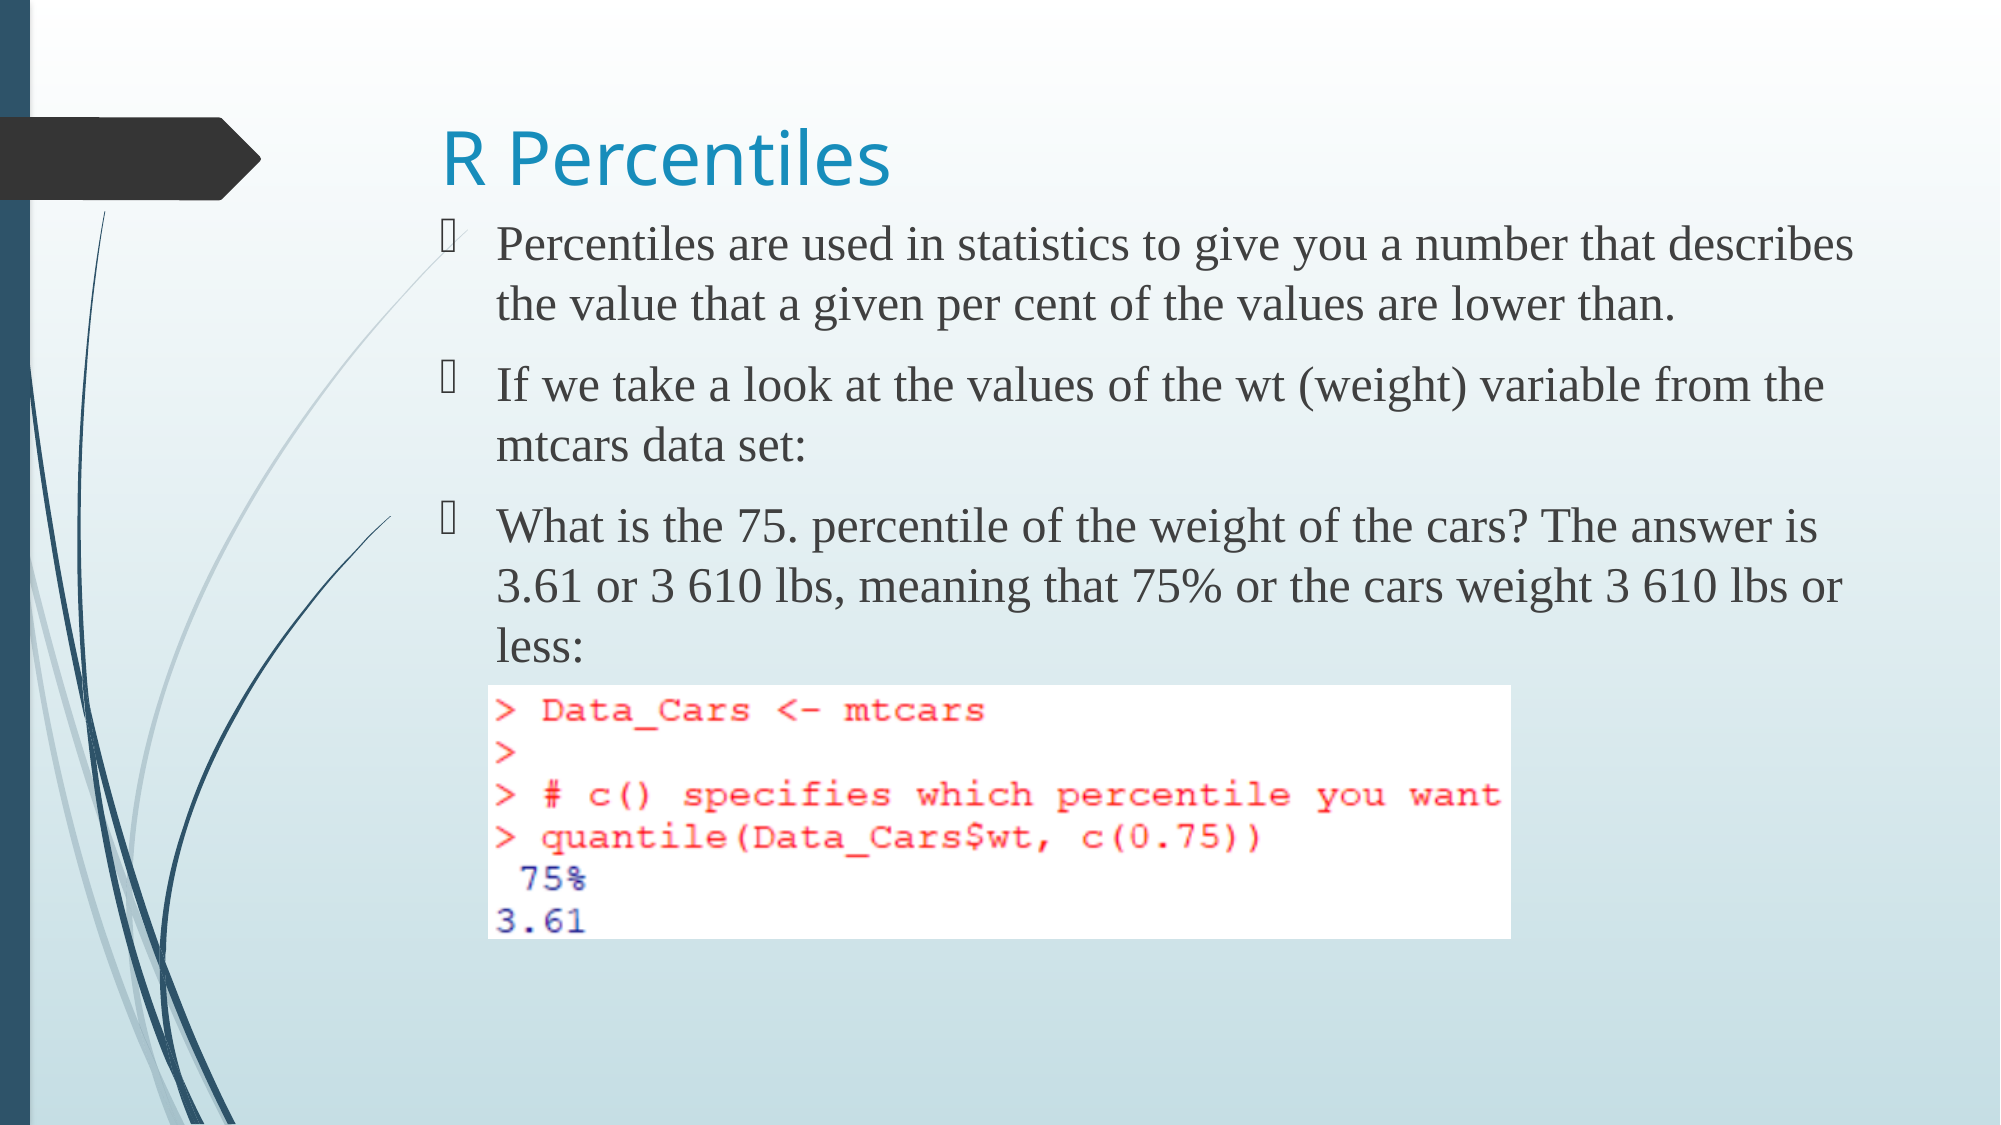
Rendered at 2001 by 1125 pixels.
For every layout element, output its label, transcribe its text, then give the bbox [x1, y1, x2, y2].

list Percentiles are used in statistics to give you a number that describes the value that a given per cent of the values are lower than. If we take a look at the values of the wt (weight) variable from the mtcars data set: What is the 75. percentile of the weight of the cars? The answer is 3.61 or 3 610 lbs, meaning that 75% or the cars weight 3 610 lbs or less: [424, 203, 1888, 970]
picture [488, 685, 1512, 940]
title R Percentiles [425, 102, 1888, 203]
